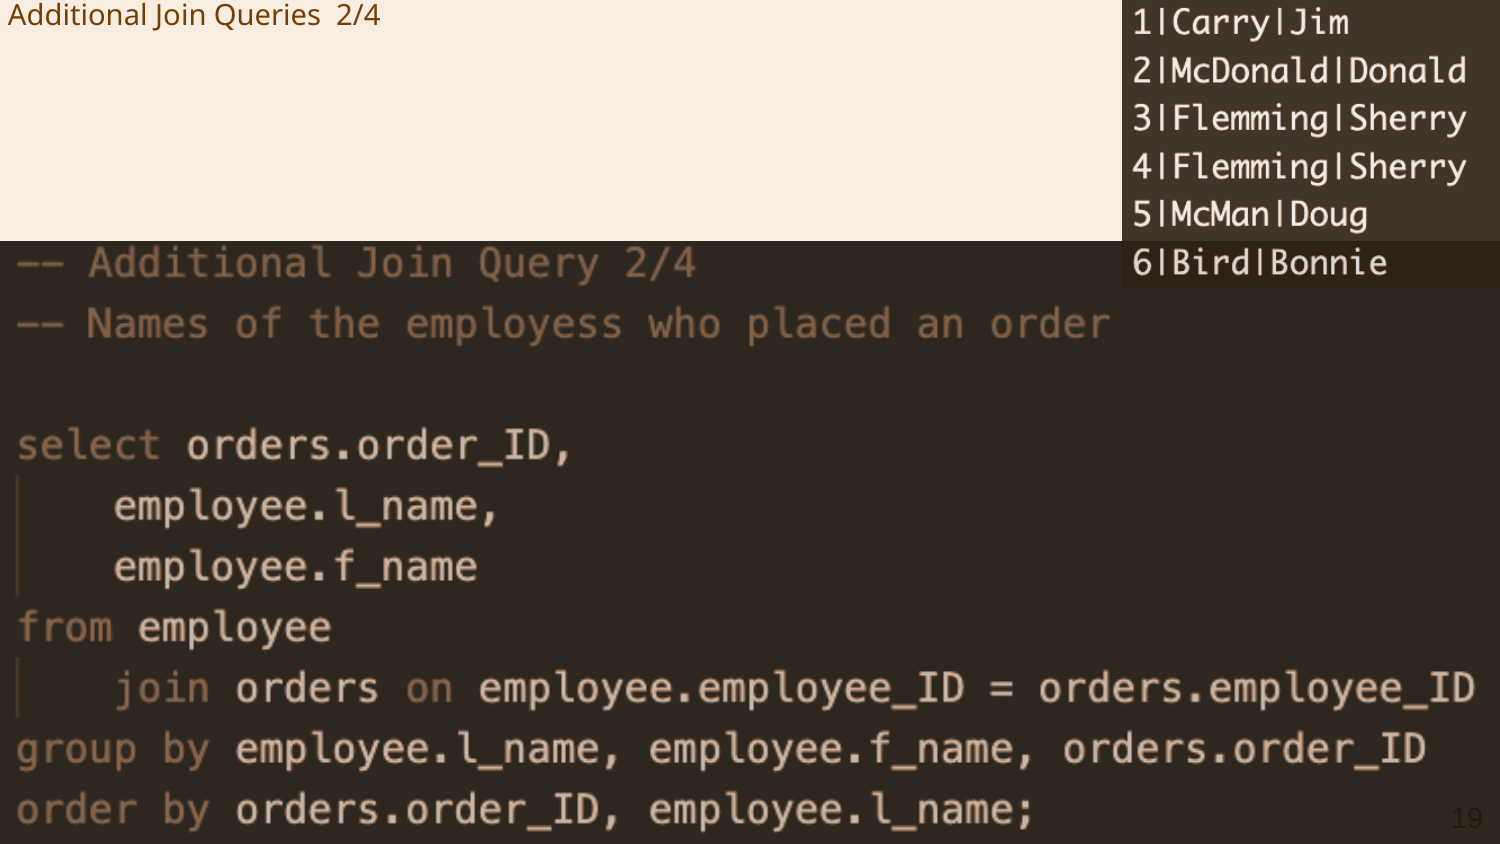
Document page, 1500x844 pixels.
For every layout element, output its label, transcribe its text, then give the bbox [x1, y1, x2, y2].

text_box Additional Join Queries 2/4 [0, 0, 527, 47]
picture [0, 0, 1500, 844]
